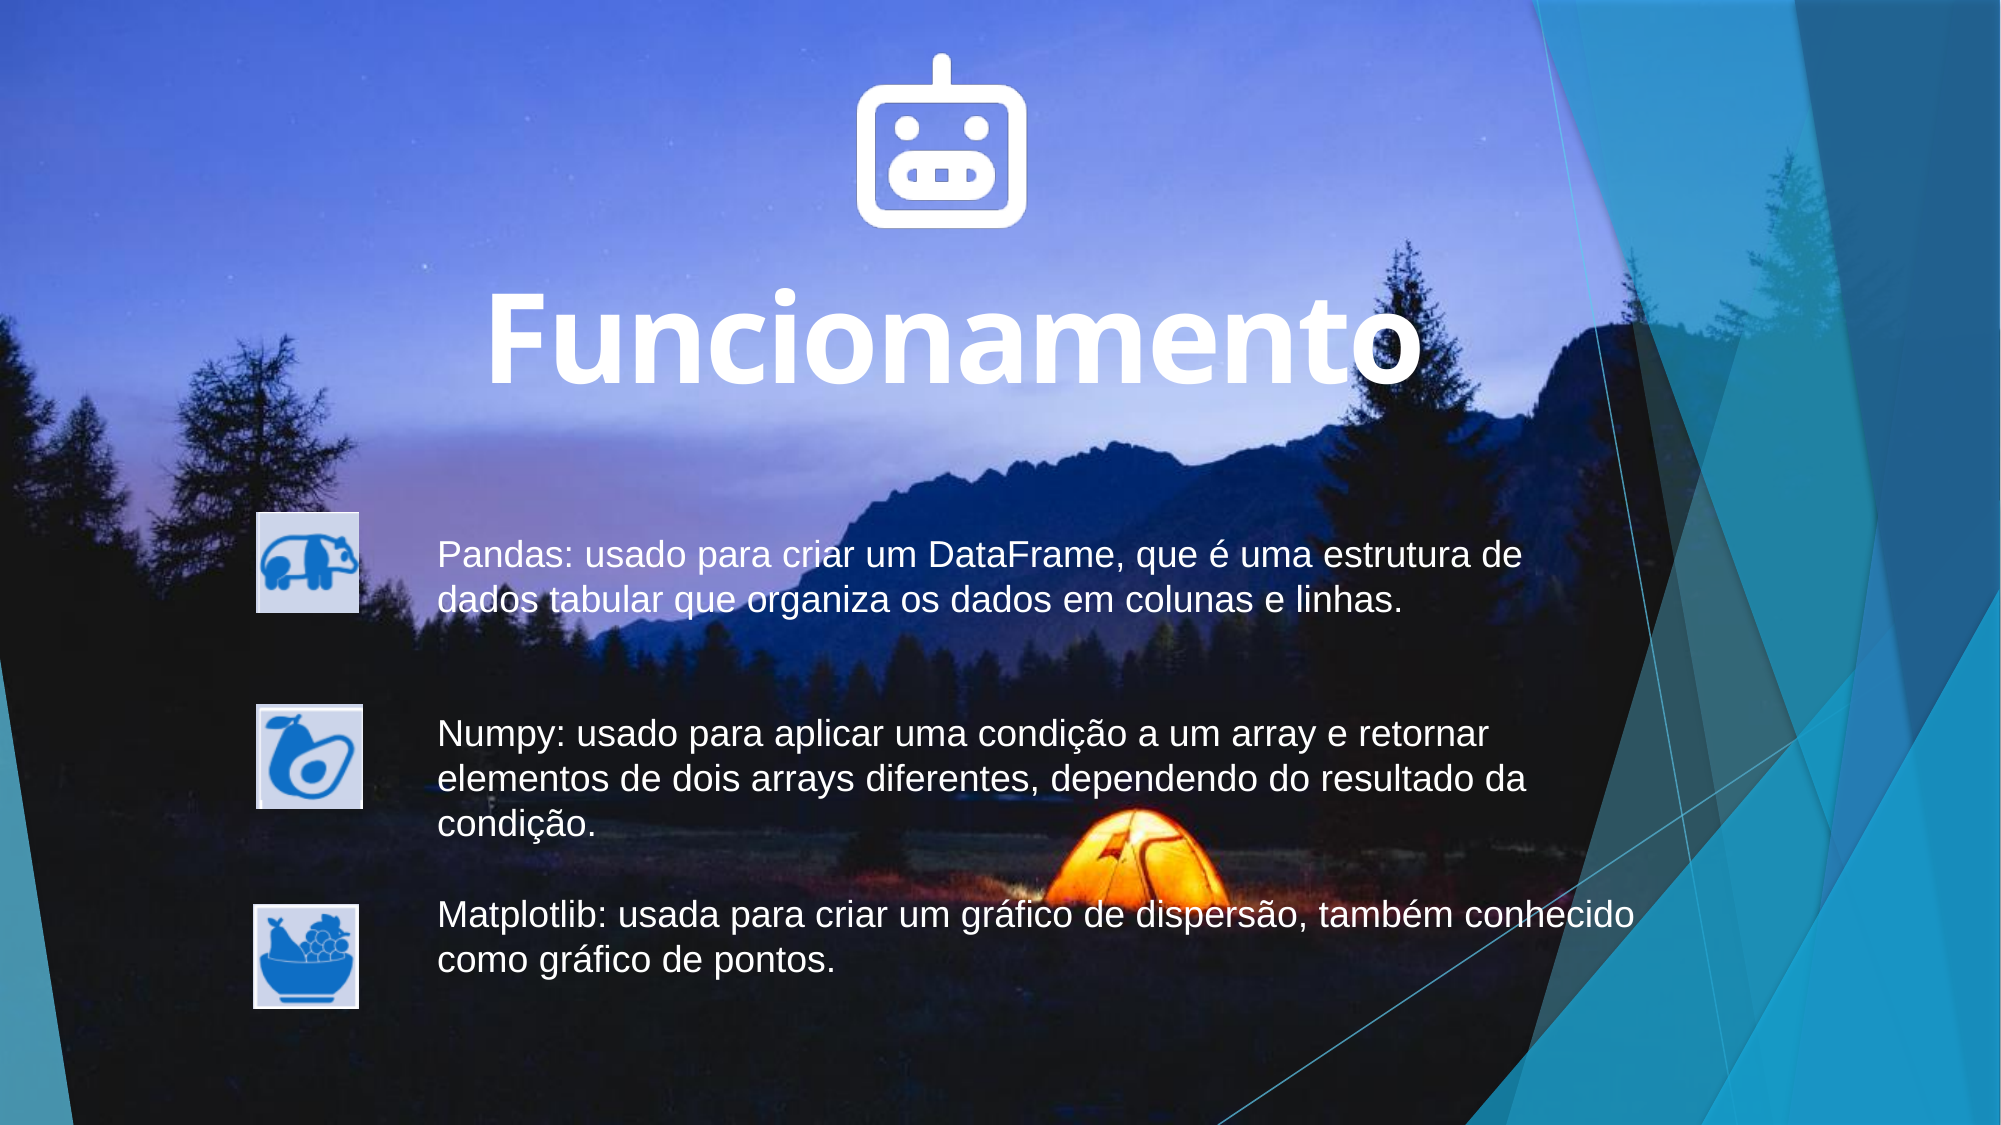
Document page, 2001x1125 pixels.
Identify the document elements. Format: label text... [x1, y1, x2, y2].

text_box Pandas: usado para criar um DataFrame, que é uma estrutura de dados tabular que organiza os dados em colunas e linhas. [422, 522, 1614, 673]
text_box Funcionamento [409, 250, 1499, 416]
text_box Numpy: usado para aplicar uma condição a um array e retornar elementos de dois arrays diferentes, dependendo do resultado da condição. [422, 701, 1614, 851]
picture [253, 904, 360, 1010]
picture [255, 704, 363, 809]
picture [255, 511, 360, 613]
text_box [0, 0, 2000, 1125]
text_box Matplotlib: usada para criar um gráfico de dispersão, também conhecido como gráfico de pontos. [422, 882, 1657, 988]
picture [840, 49, 1043, 252]
